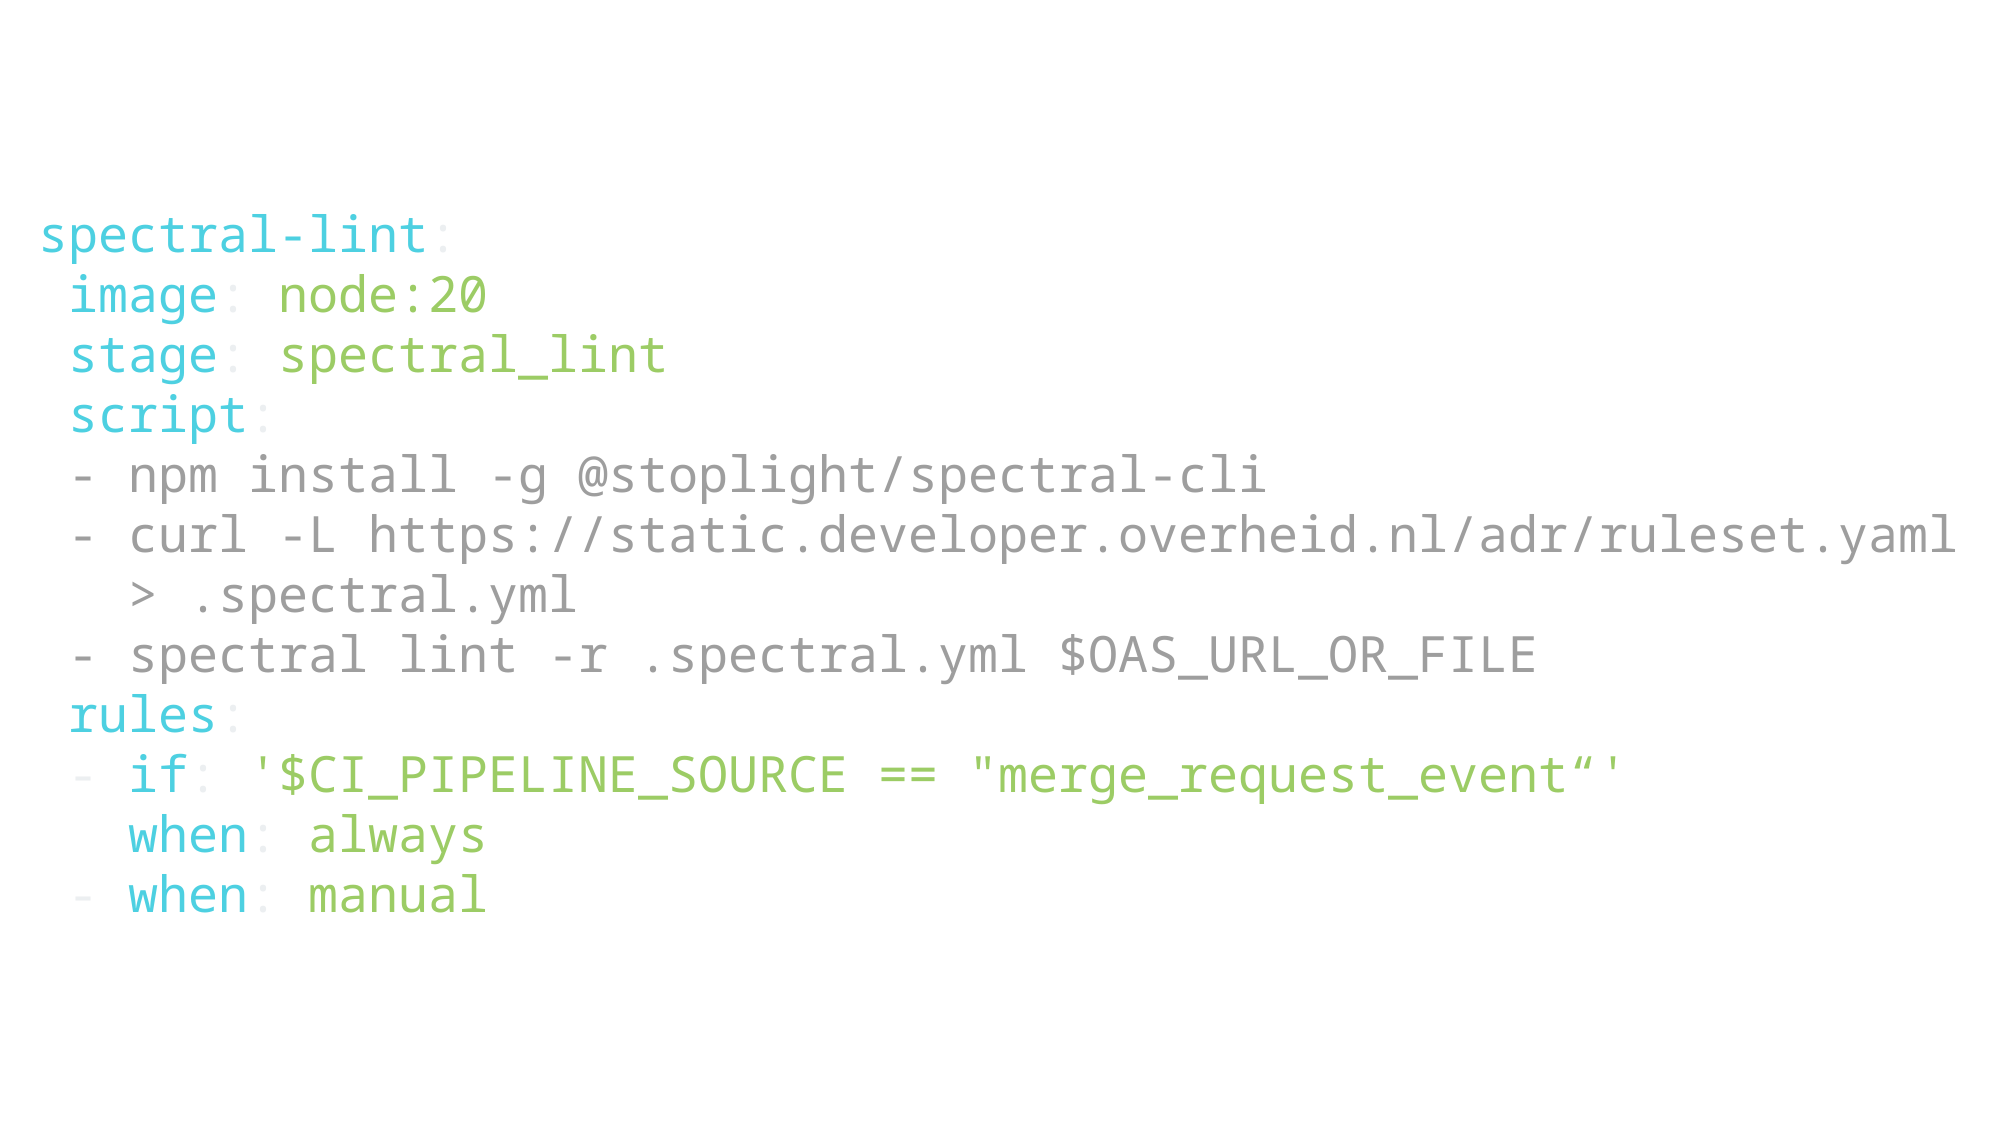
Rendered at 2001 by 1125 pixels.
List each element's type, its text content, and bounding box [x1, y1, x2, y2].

list spectral-lint: image: node:20 stage: spectral_lint script: - npm install -g @stoplight/spectral-cli - curl -L https://static.developer.overheid.nl/adr/ruleset.yaml > .spectral.yml - spectral lint -r .spectral.yml $OAS_URL_OR_FILE rules: - if: '$CI_PIPELINE_SOURCE == "merge_request_event“' when: always - when: manual [38, 202, 1962, 923]
